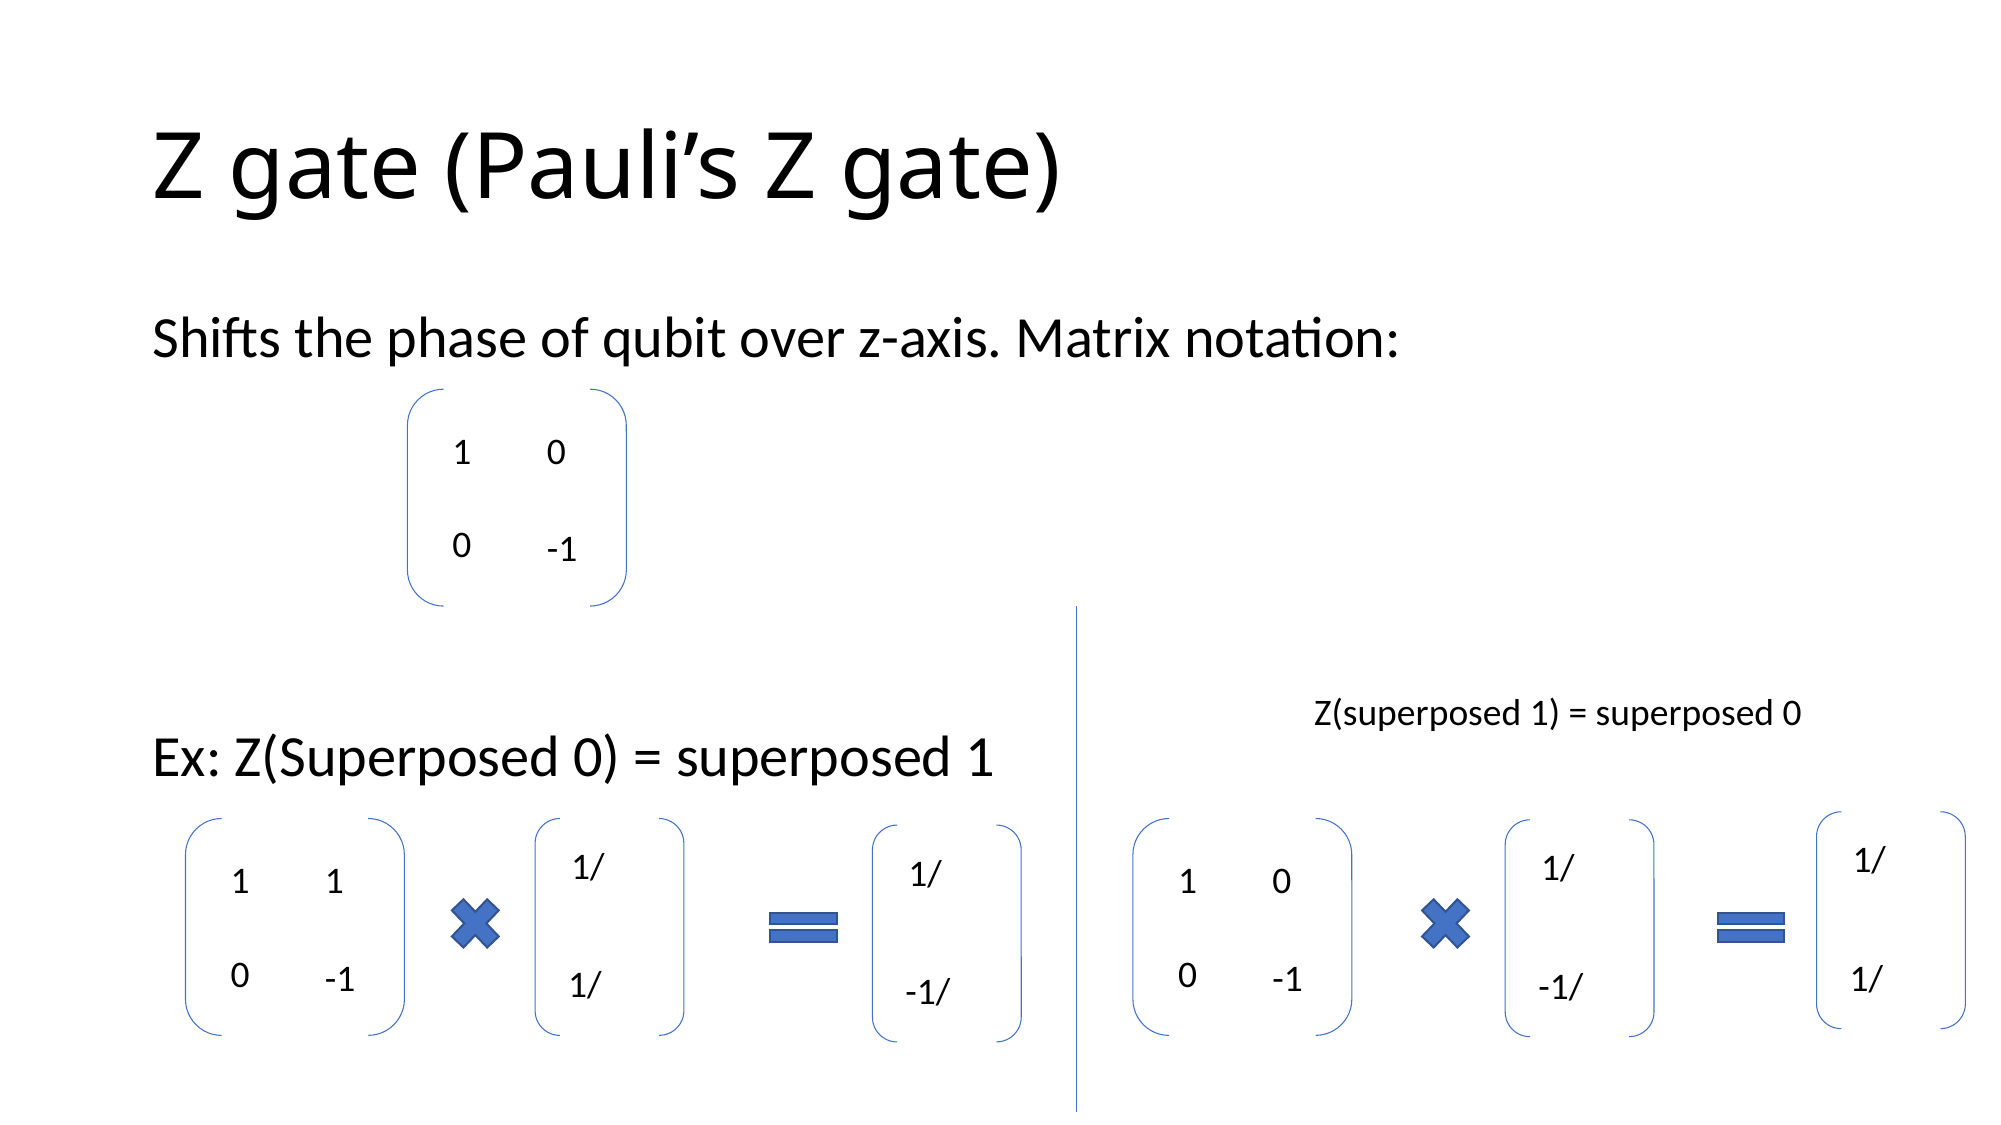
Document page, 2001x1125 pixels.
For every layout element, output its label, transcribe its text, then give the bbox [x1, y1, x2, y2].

text_box [1504, 819, 1655, 1038]
text_box [534, 817, 685, 1036]
text_box [1816, 811, 1966, 1030]
text_box 1 [215, 848, 273, 909]
text_box [1132, 817, 1353, 1036]
text_box [1420, 897, 1471, 949]
text_box [184, 817, 405, 1036]
text_box [1717, 912, 1785, 925]
text_box -1 [1257, 946, 1344, 1006]
text_box -1 [310, 946, 376, 1006]
text_box 0 [532, 419, 589, 480]
text_box Z(superposed 1) = superposed 0 [1299, 681, 1841, 741]
title Z gate (Pauli’s Z gate) [137, 59, 1863, 278]
text_box [1717, 929, 1785, 943]
text_box [769, 912, 838, 925]
text_box 1 [437, 419, 495, 480]
list Shifts the phase of qubit over z-axis. Matrix notation: Ex: Z(Superposed 0) = superposed 1 [137, 299, 1863, 1014]
text_box 0 [437, 512, 495, 573]
text_box 0 [1257, 848, 1315, 909]
text_box [450, 897, 501, 949]
text_box -1 [532, 516, 600, 577]
text_box 1 [310, 848, 367, 909]
text_box [406, 388, 627, 607]
text_box 0 [215, 942, 273, 1002]
text_box 1 [1163, 848, 1221, 909]
text_box 0 [1163, 942, 1221, 1002]
text_box [769, 929, 838, 943]
text_box [871, 824, 1022, 1043]
